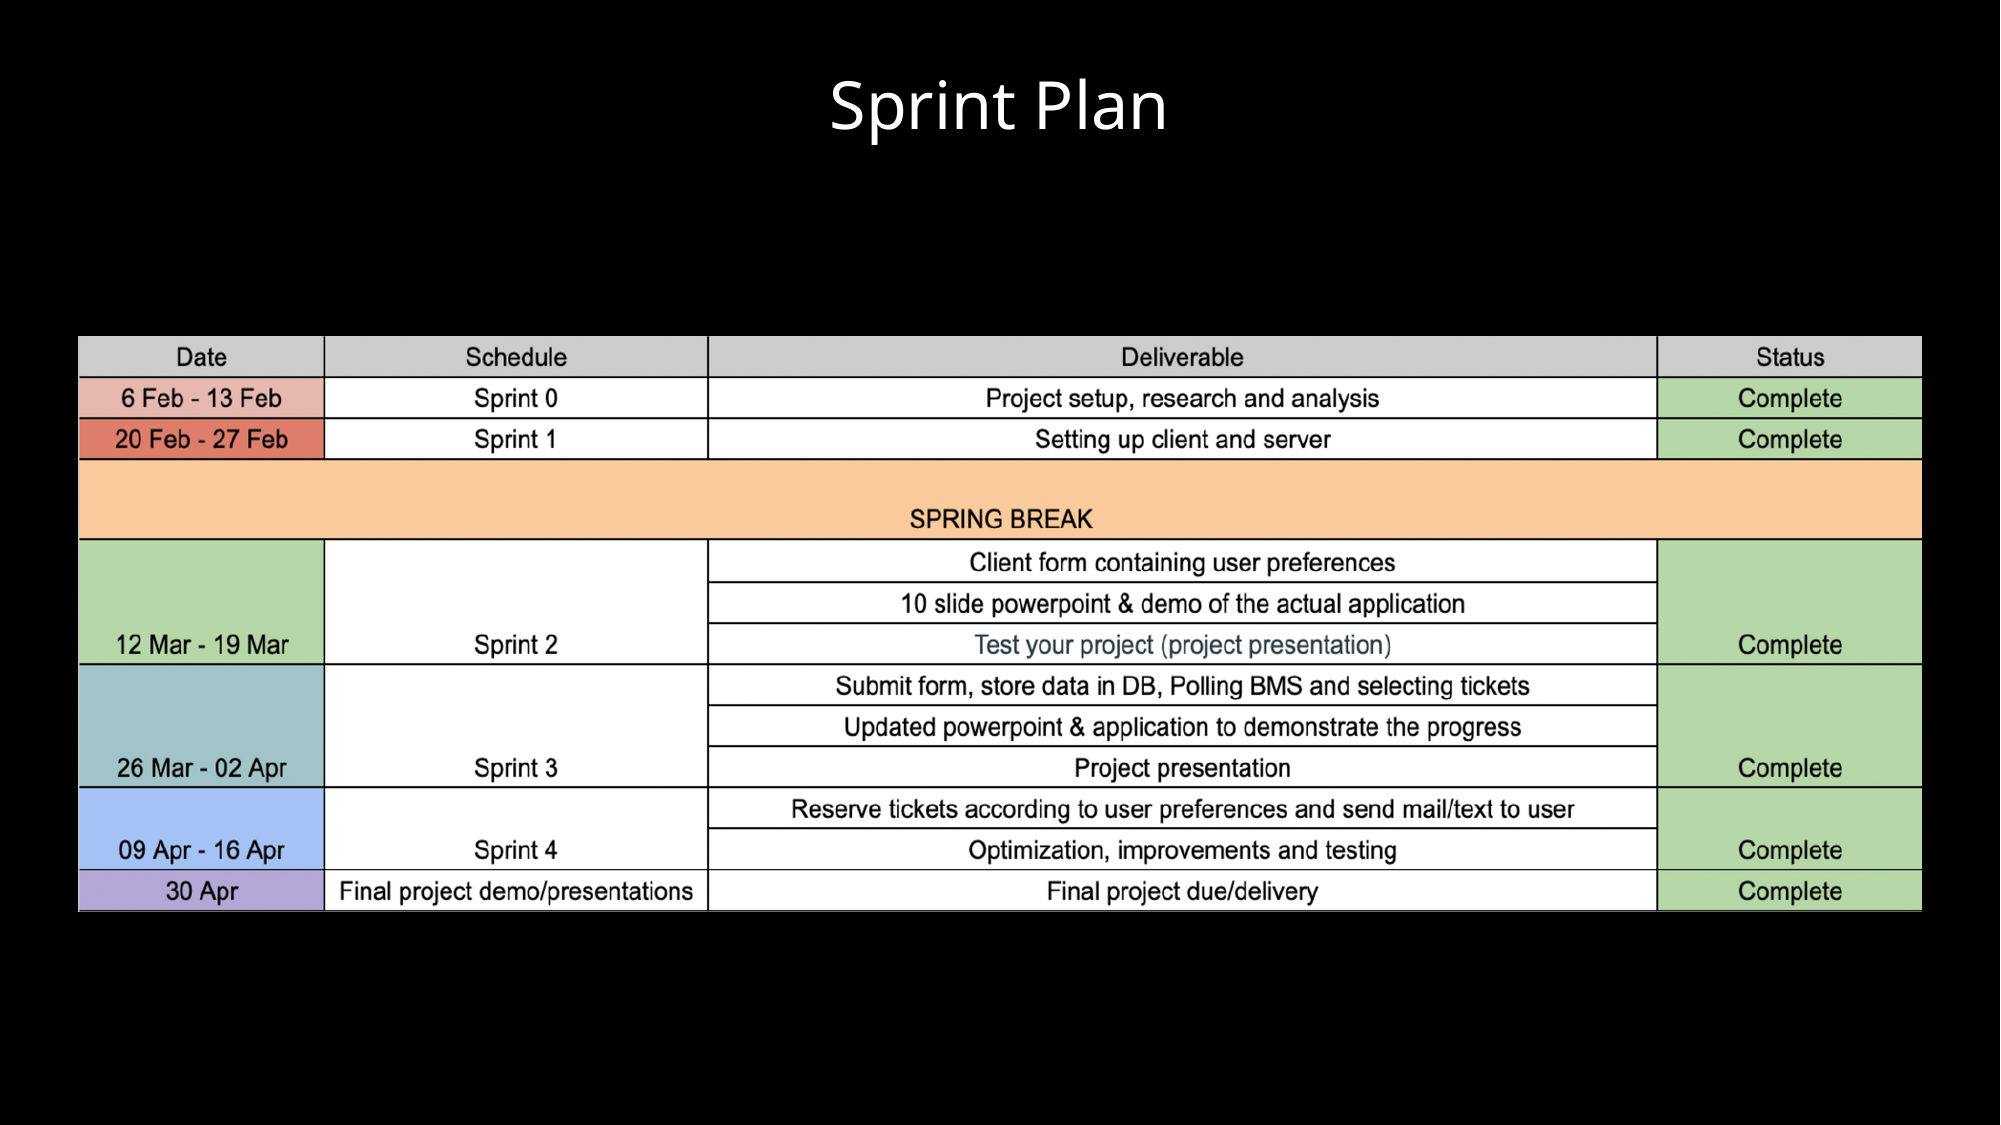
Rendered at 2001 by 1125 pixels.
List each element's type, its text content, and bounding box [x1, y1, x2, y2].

picture [77, 336, 1922, 912]
text_box Sprint Plan [0, 59, 2000, 143]
